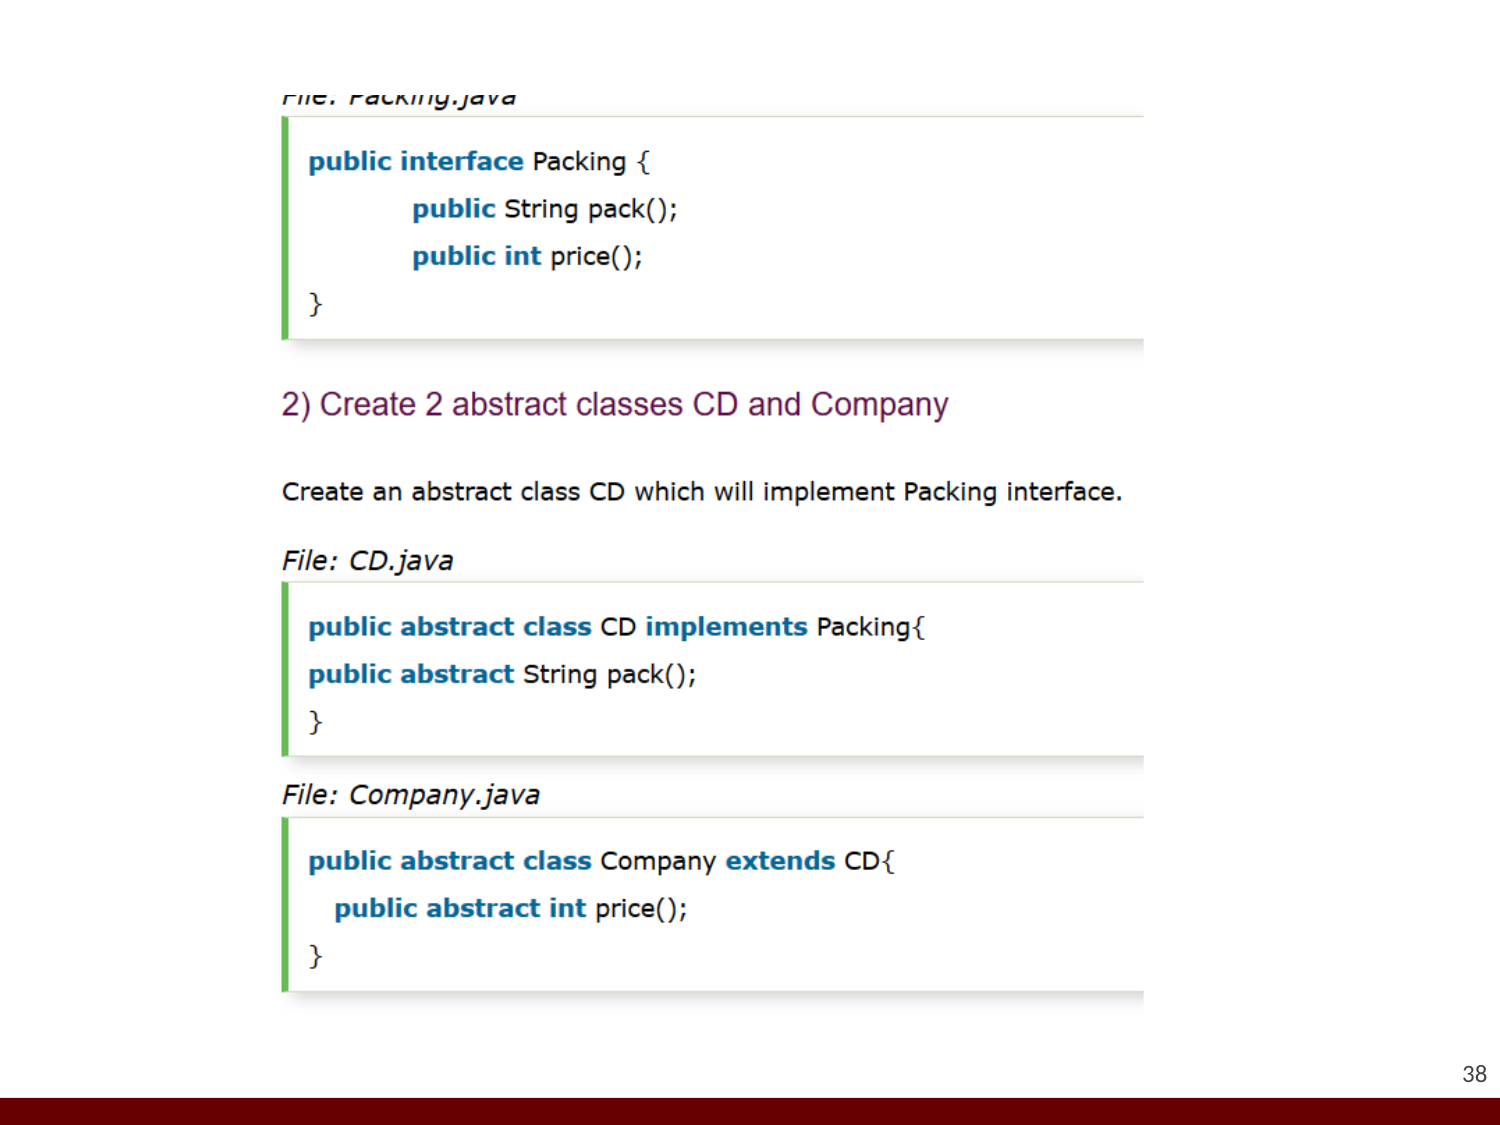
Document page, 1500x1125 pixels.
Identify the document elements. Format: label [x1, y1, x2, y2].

picture [249, 94, 1144, 1026]
